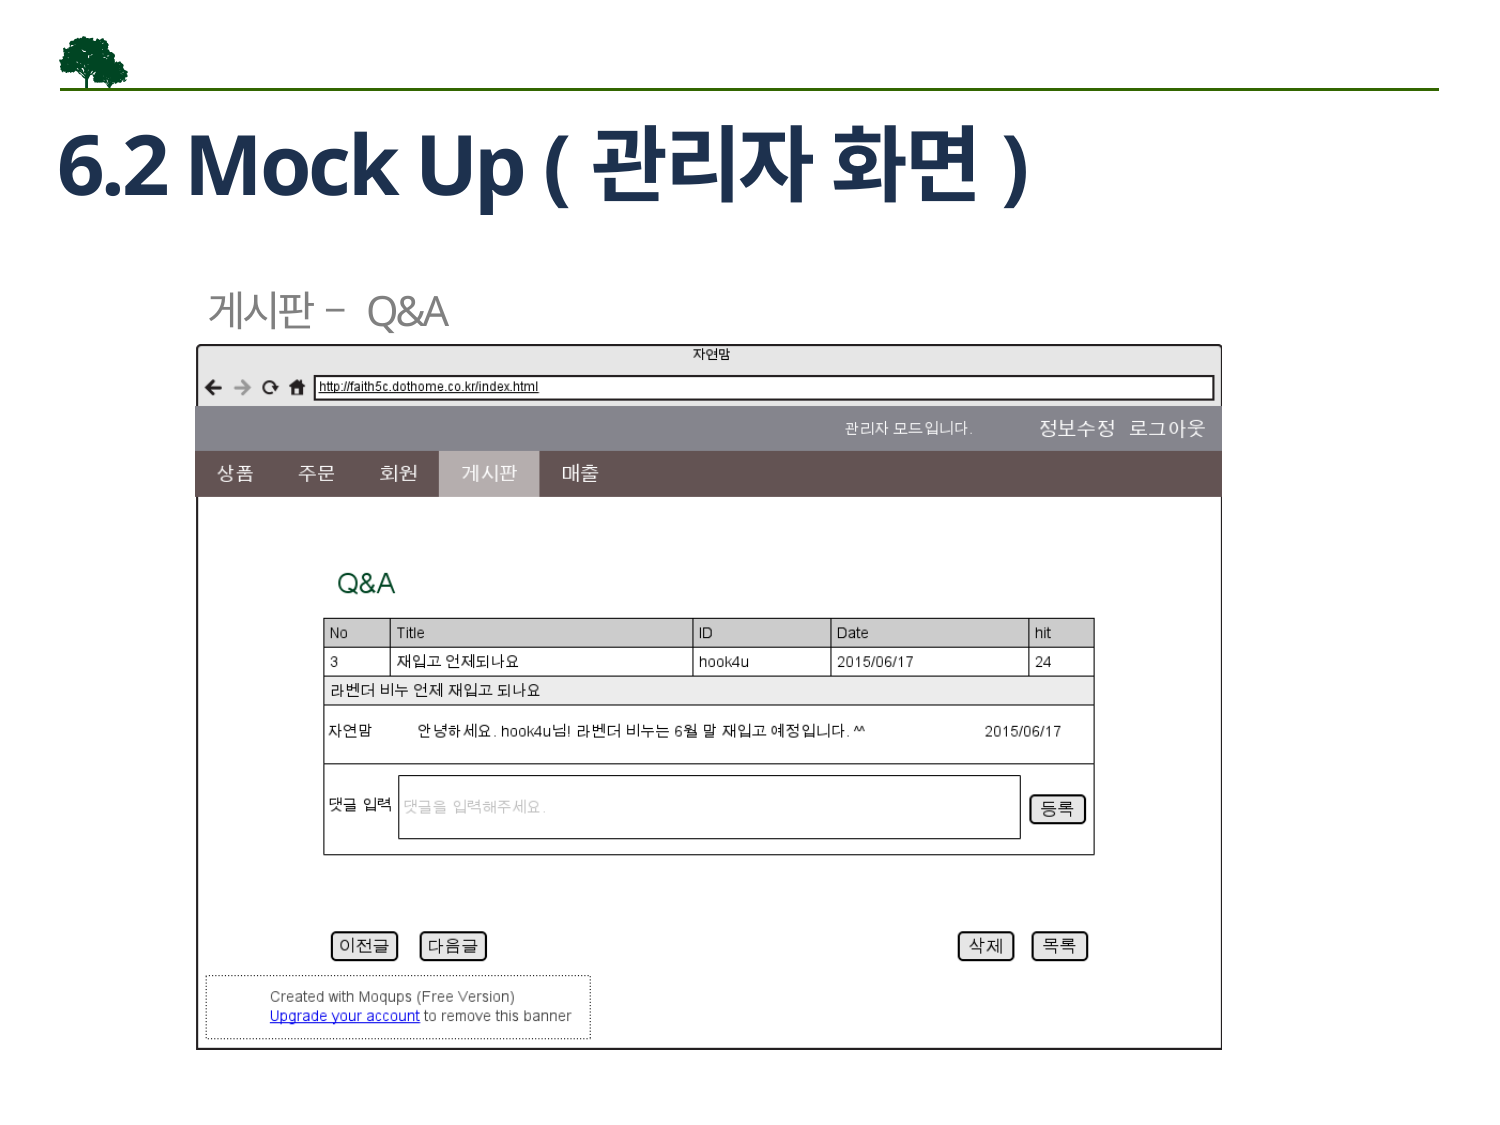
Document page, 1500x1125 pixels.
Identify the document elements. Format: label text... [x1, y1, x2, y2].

picture [50, 22, 134, 87]
text_box 게시판 – Q&A [192, 274, 1222, 344]
picture [194, 343, 1222, 1050]
text_box 6.2 Mock Up (관리자 화면) [42, 87, 1416, 238]
